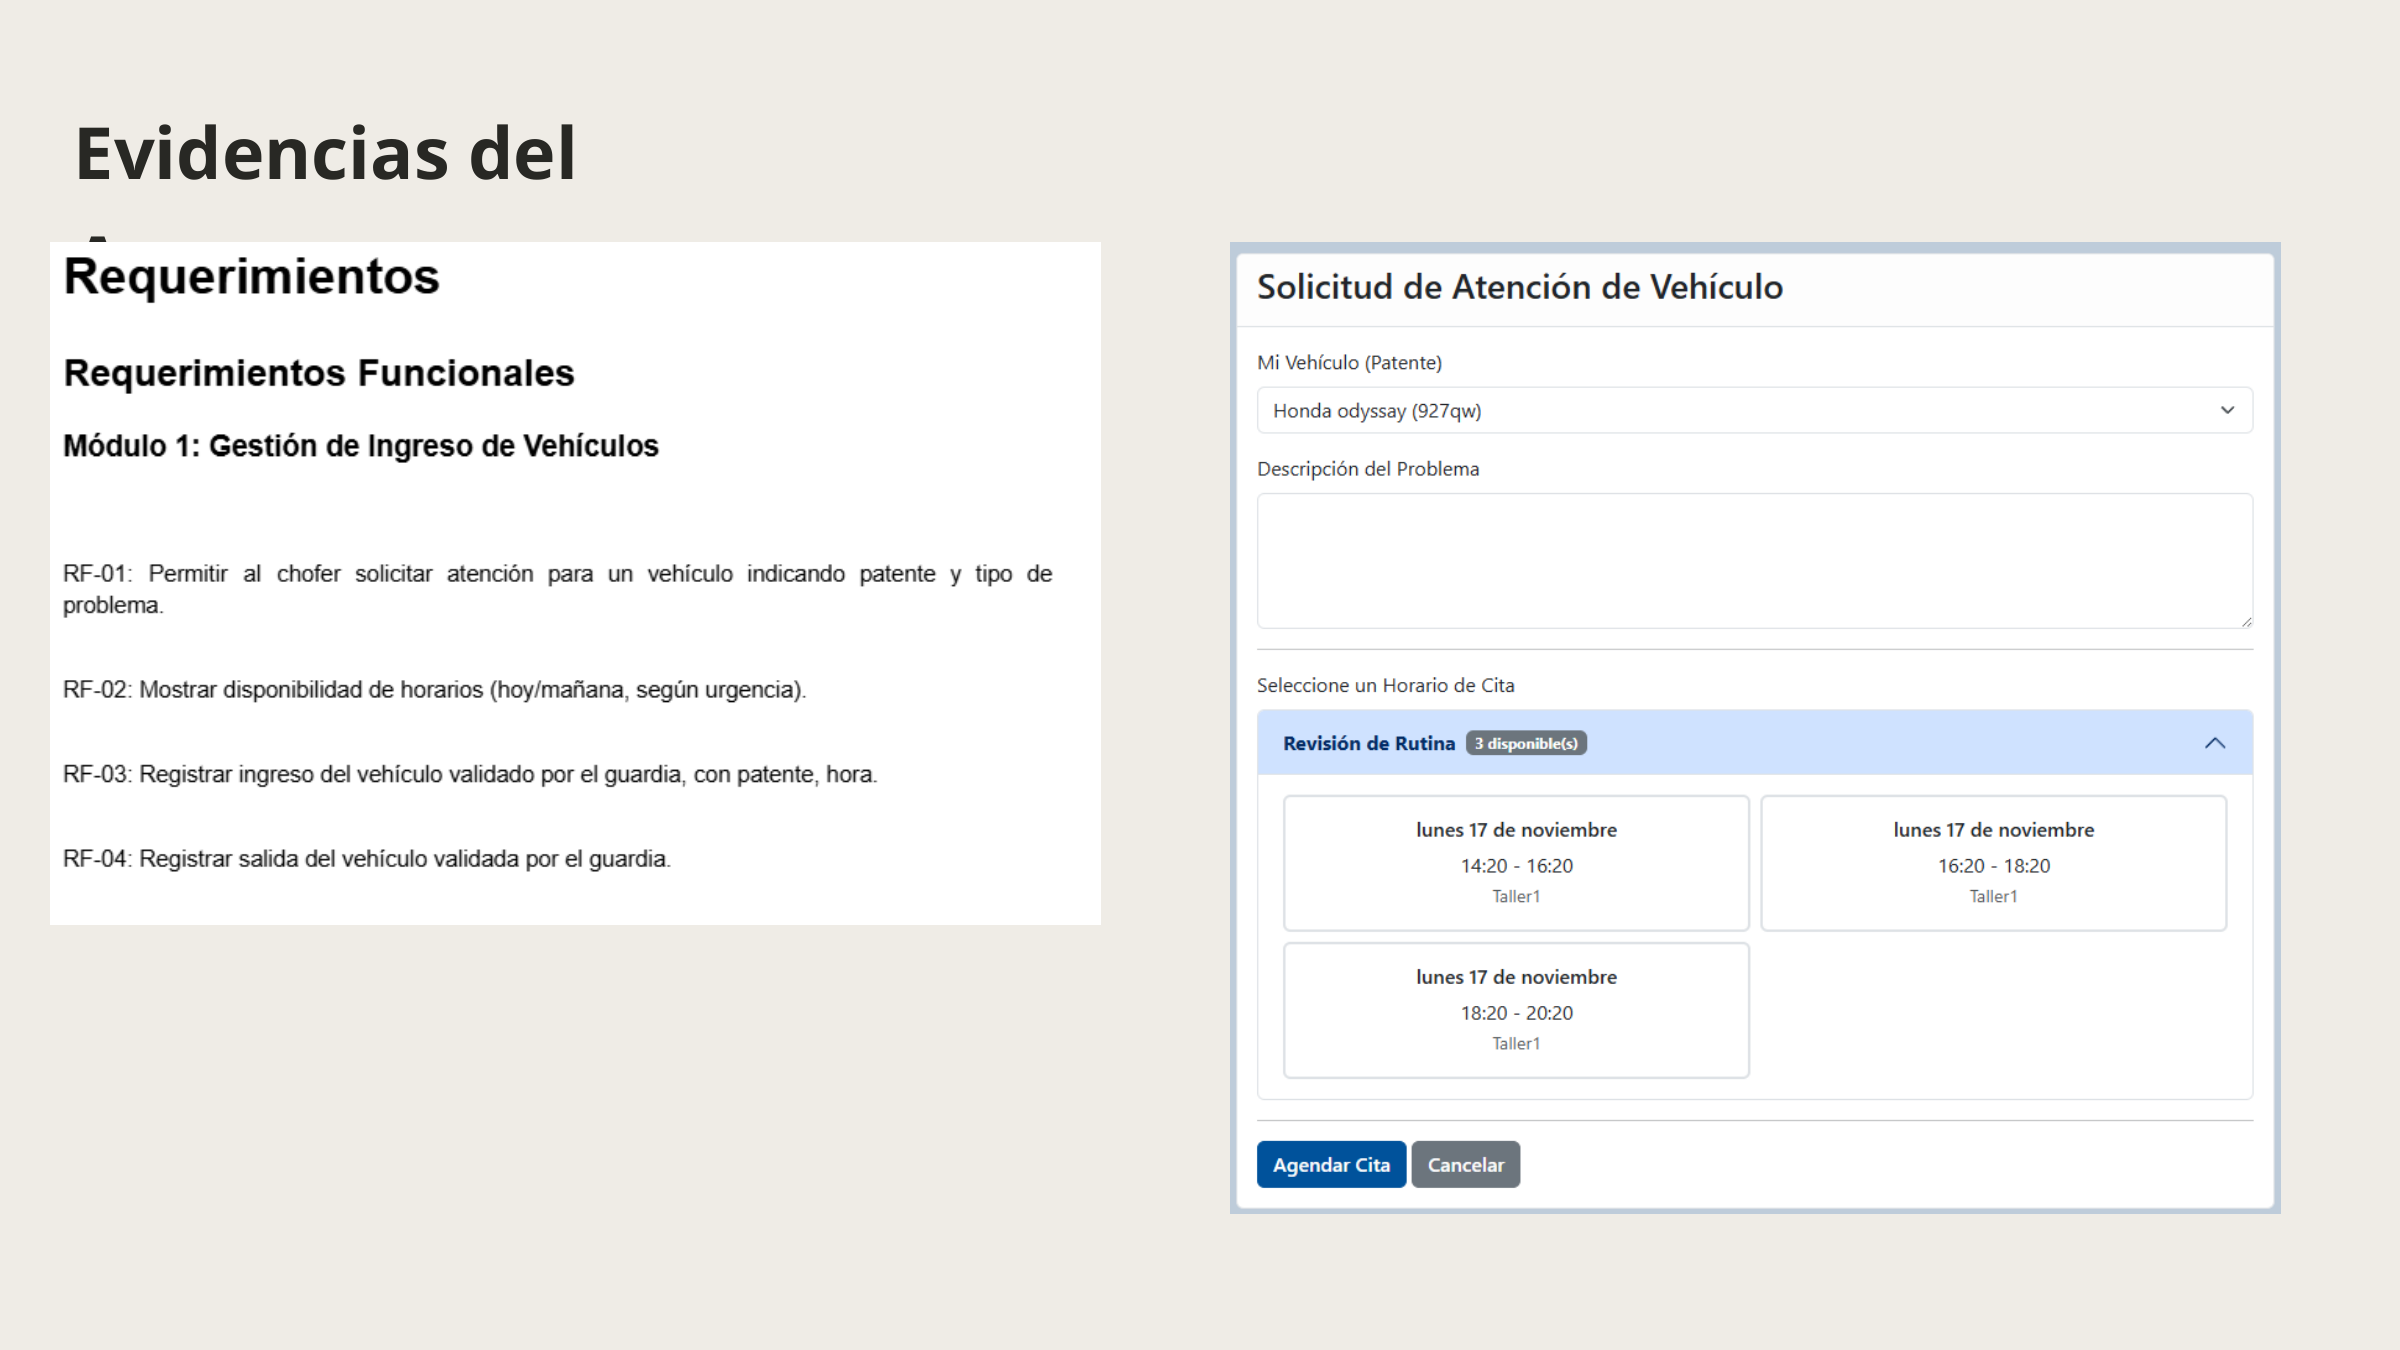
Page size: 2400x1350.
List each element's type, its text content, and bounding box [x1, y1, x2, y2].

picture [1230, 242, 2281, 1215]
text_box Evidencias del Avance [73, 85, 802, 177]
picture [50, 242, 1101, 925]
